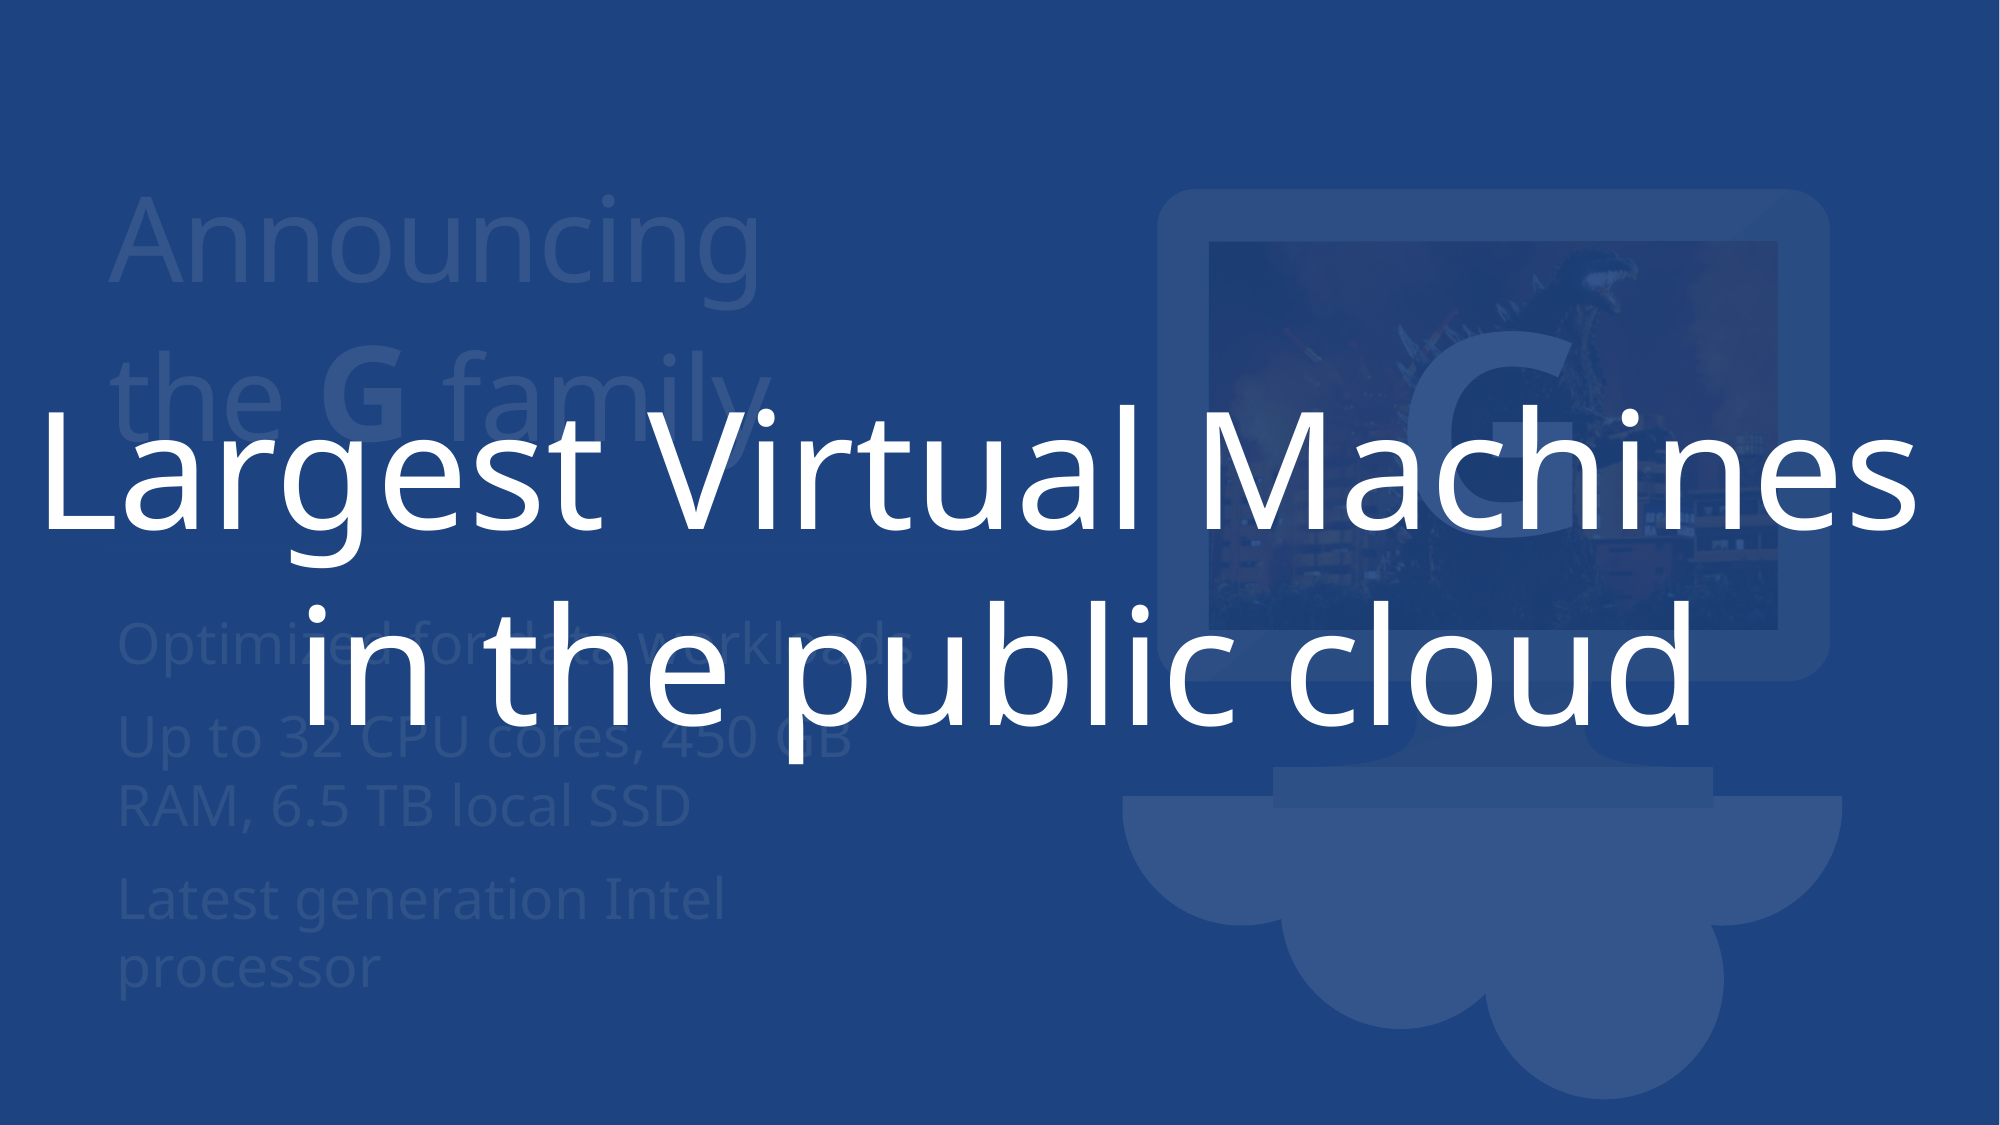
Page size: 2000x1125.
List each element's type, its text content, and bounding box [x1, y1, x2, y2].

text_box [1122, 161, 1844, 1100]
text_box Largest Virtual Machines in the public cloud [0, 0, 2000, 1125]
